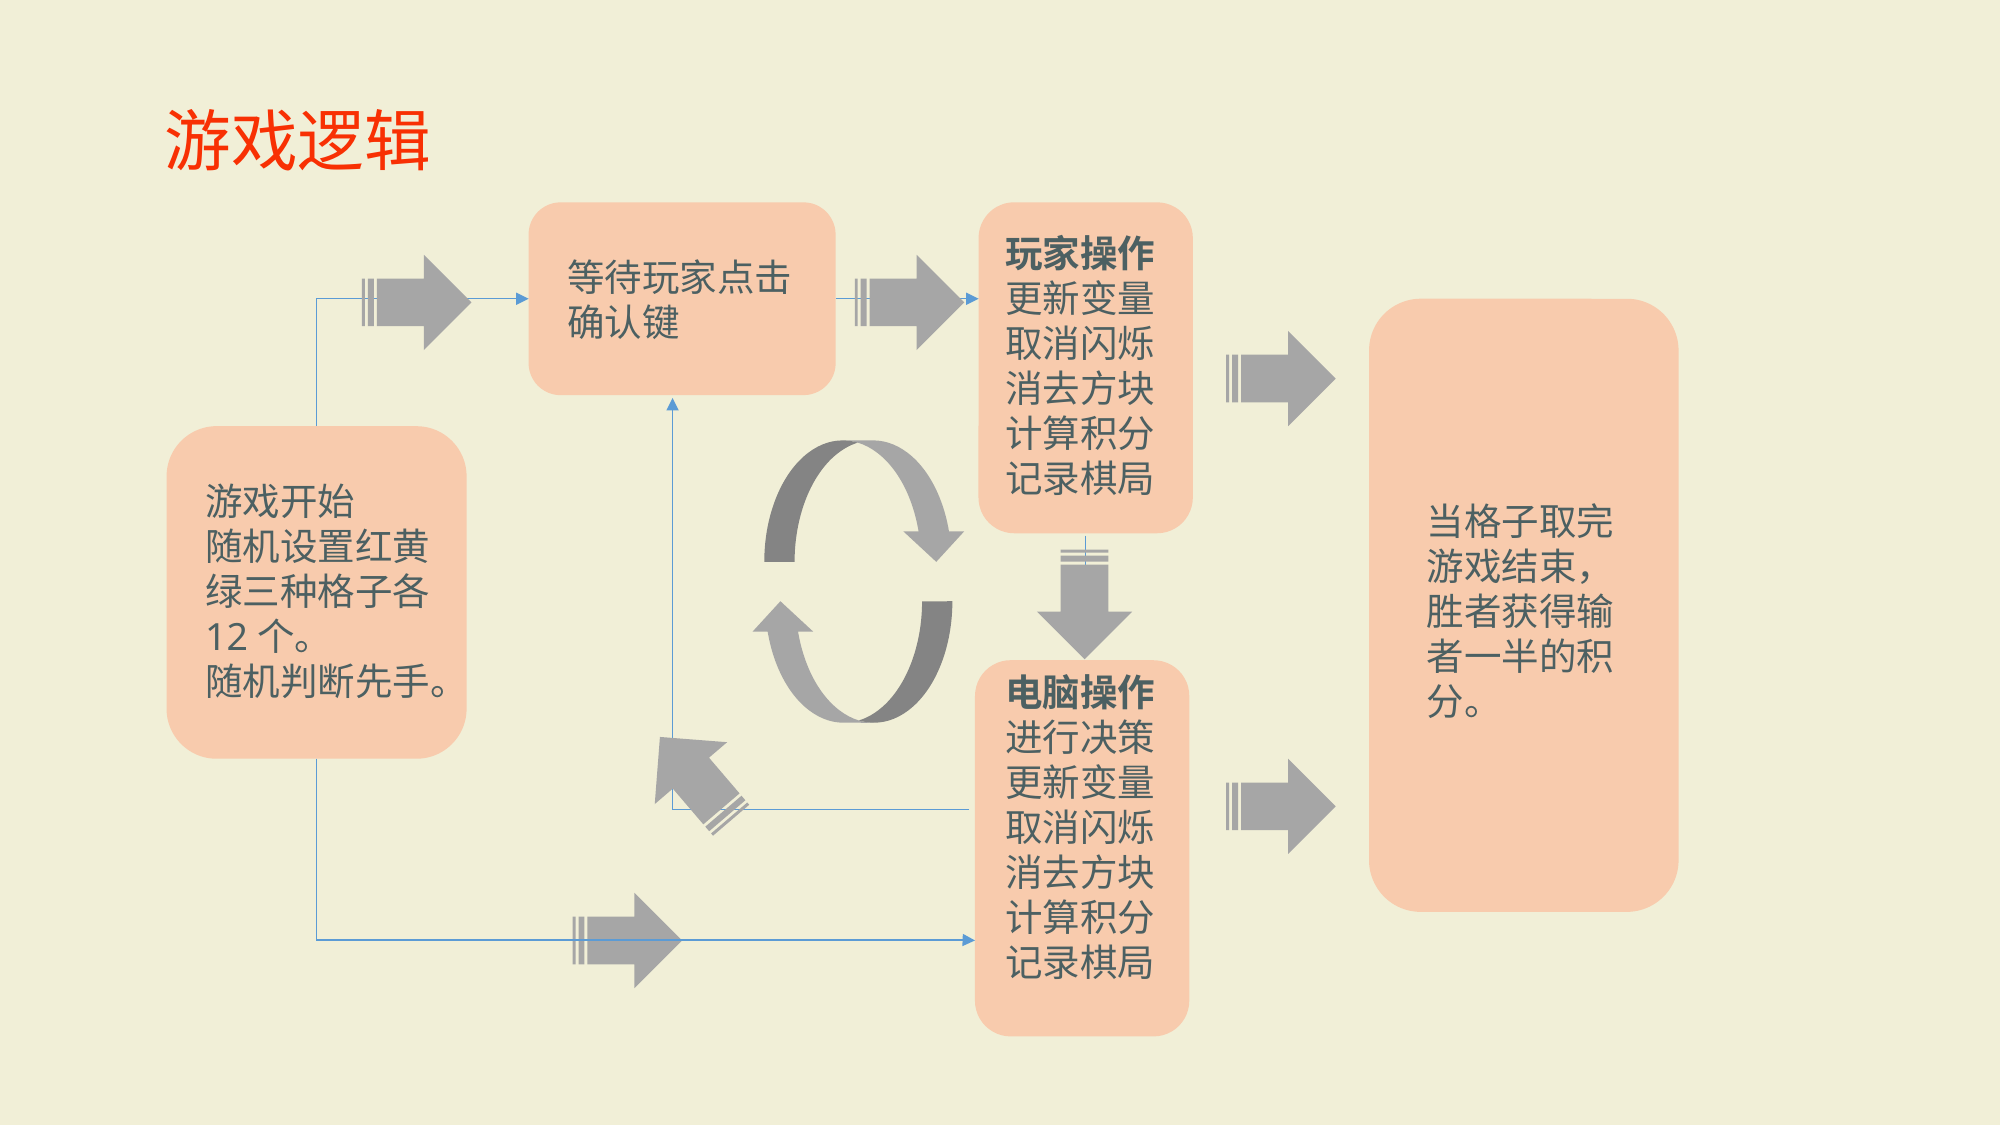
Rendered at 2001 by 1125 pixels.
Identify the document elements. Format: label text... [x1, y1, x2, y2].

text_box [854, 278, 859, 298]
text_box 游戏逻辑 [149, 91, 447, 186]
text_box [860, 299, 966, 353]
text_box 玩家操作 更新变量 取消闪烁 消去方块 计算积分 记录棋局 [990, 222, 1274, 508]
text_box [1231, 782, 1239, 831]
text_box [977, 201, 1193, 535]
text_box [1060, 549, 1085, 554]
text_box [1231, 354, 1239, 403]
text_box [860, 252, 962, 298]
text_box [165, 425, 468, 760]
text_box 电脑操作 进行决策 更新变量 取消闪烁 消去方块 计算积分 记录棋局 [990, 661, 1274, 992]
text_box [527, 201, 837, 397]
text_box [1240, 756, 1338, 857]
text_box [358, 256, 487, 469]
text_box [973, 665, 1191, 1038]
text_box [1225, 354, 1230, 403]
text_box [1225, 782, 1230, 831]
text_box [854, 299, 859, 327]
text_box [554, 520, 737, 1125]
text_box [737, 810, 745, 817]
text_box [1240, 328, 1338, 429]
text_box [1034, 555, 1135, 661]
text_box [1086, 549, 1109, 554]
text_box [672, 397, 970, 810]
text_box 游戏开始 随机设置红黄绿三种格子各12个。 随机判断先手。 [190, 470, 474, 710]
text_box 当格子取完游戏结束，胜者获得输者一半的积分。 [1411, 490, 1653, 776]
text_box [1367, 297, 1680, 913]
text_box 等待玩家点击 确认键 [552, 246, 836, 352]
